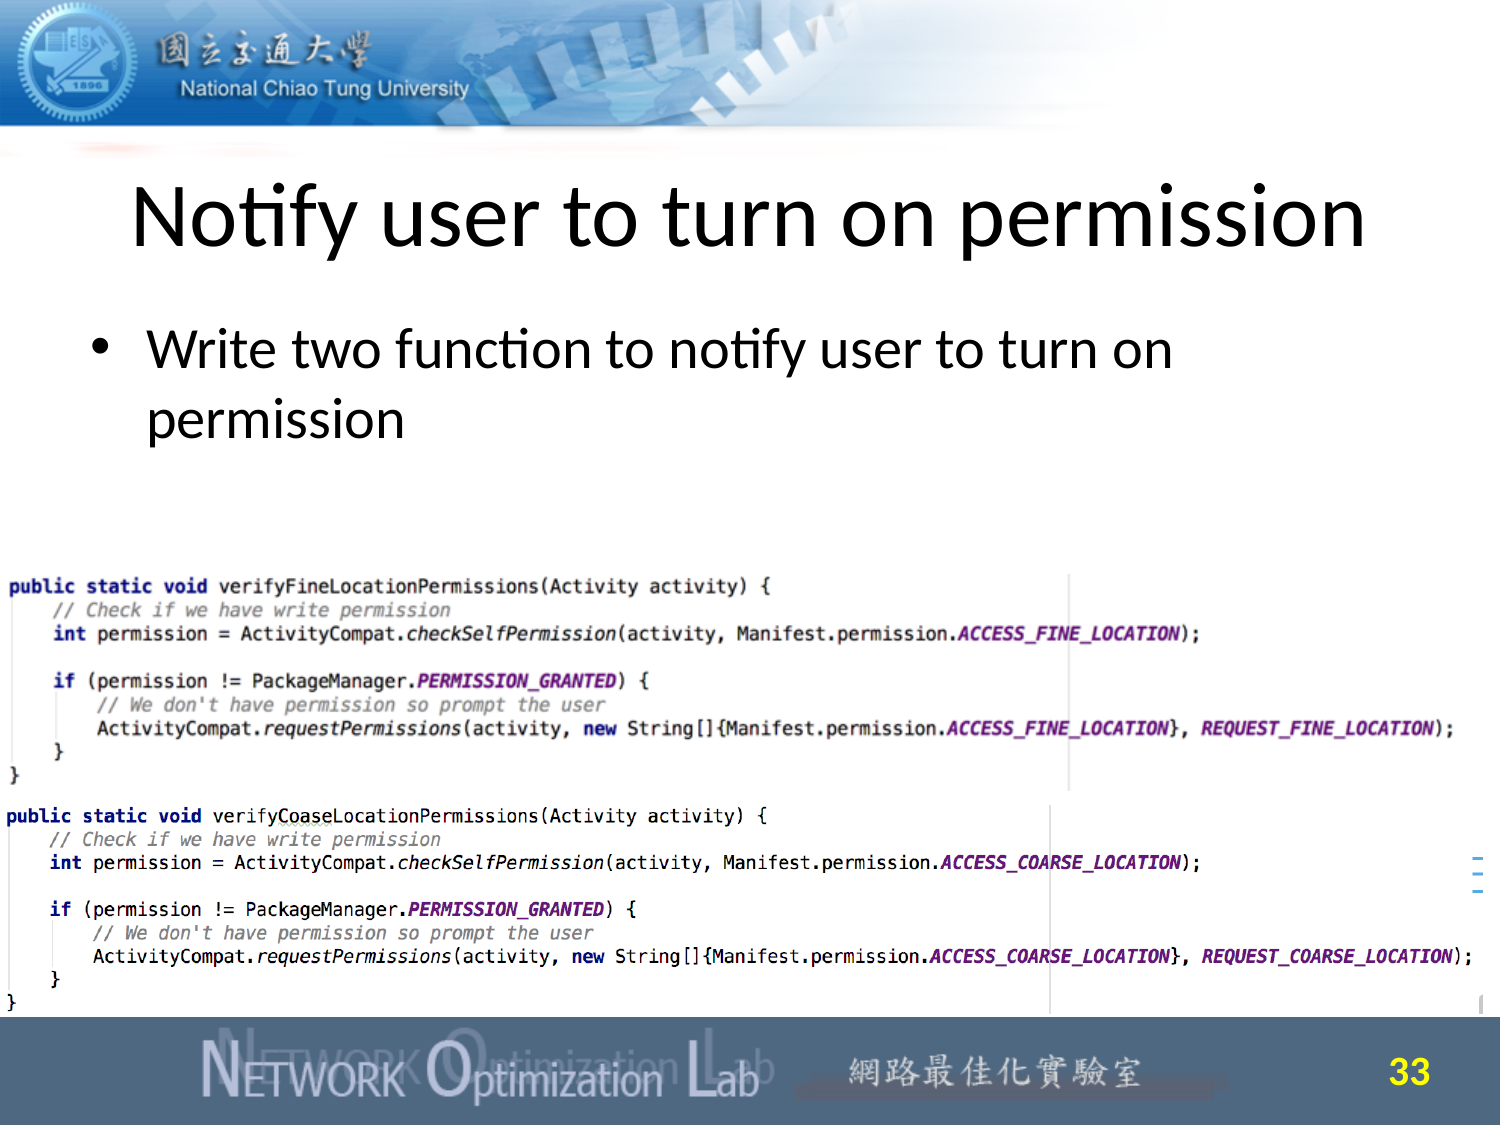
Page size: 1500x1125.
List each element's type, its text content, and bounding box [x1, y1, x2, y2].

title Notify user to turn on permission [75, 127, 1425, 291]
list Write two function to notify user to turn on permission [75, 302, 1425, 528]
picture [0, 0, 1500, 1017]
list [4, 574, 1475, 791]
